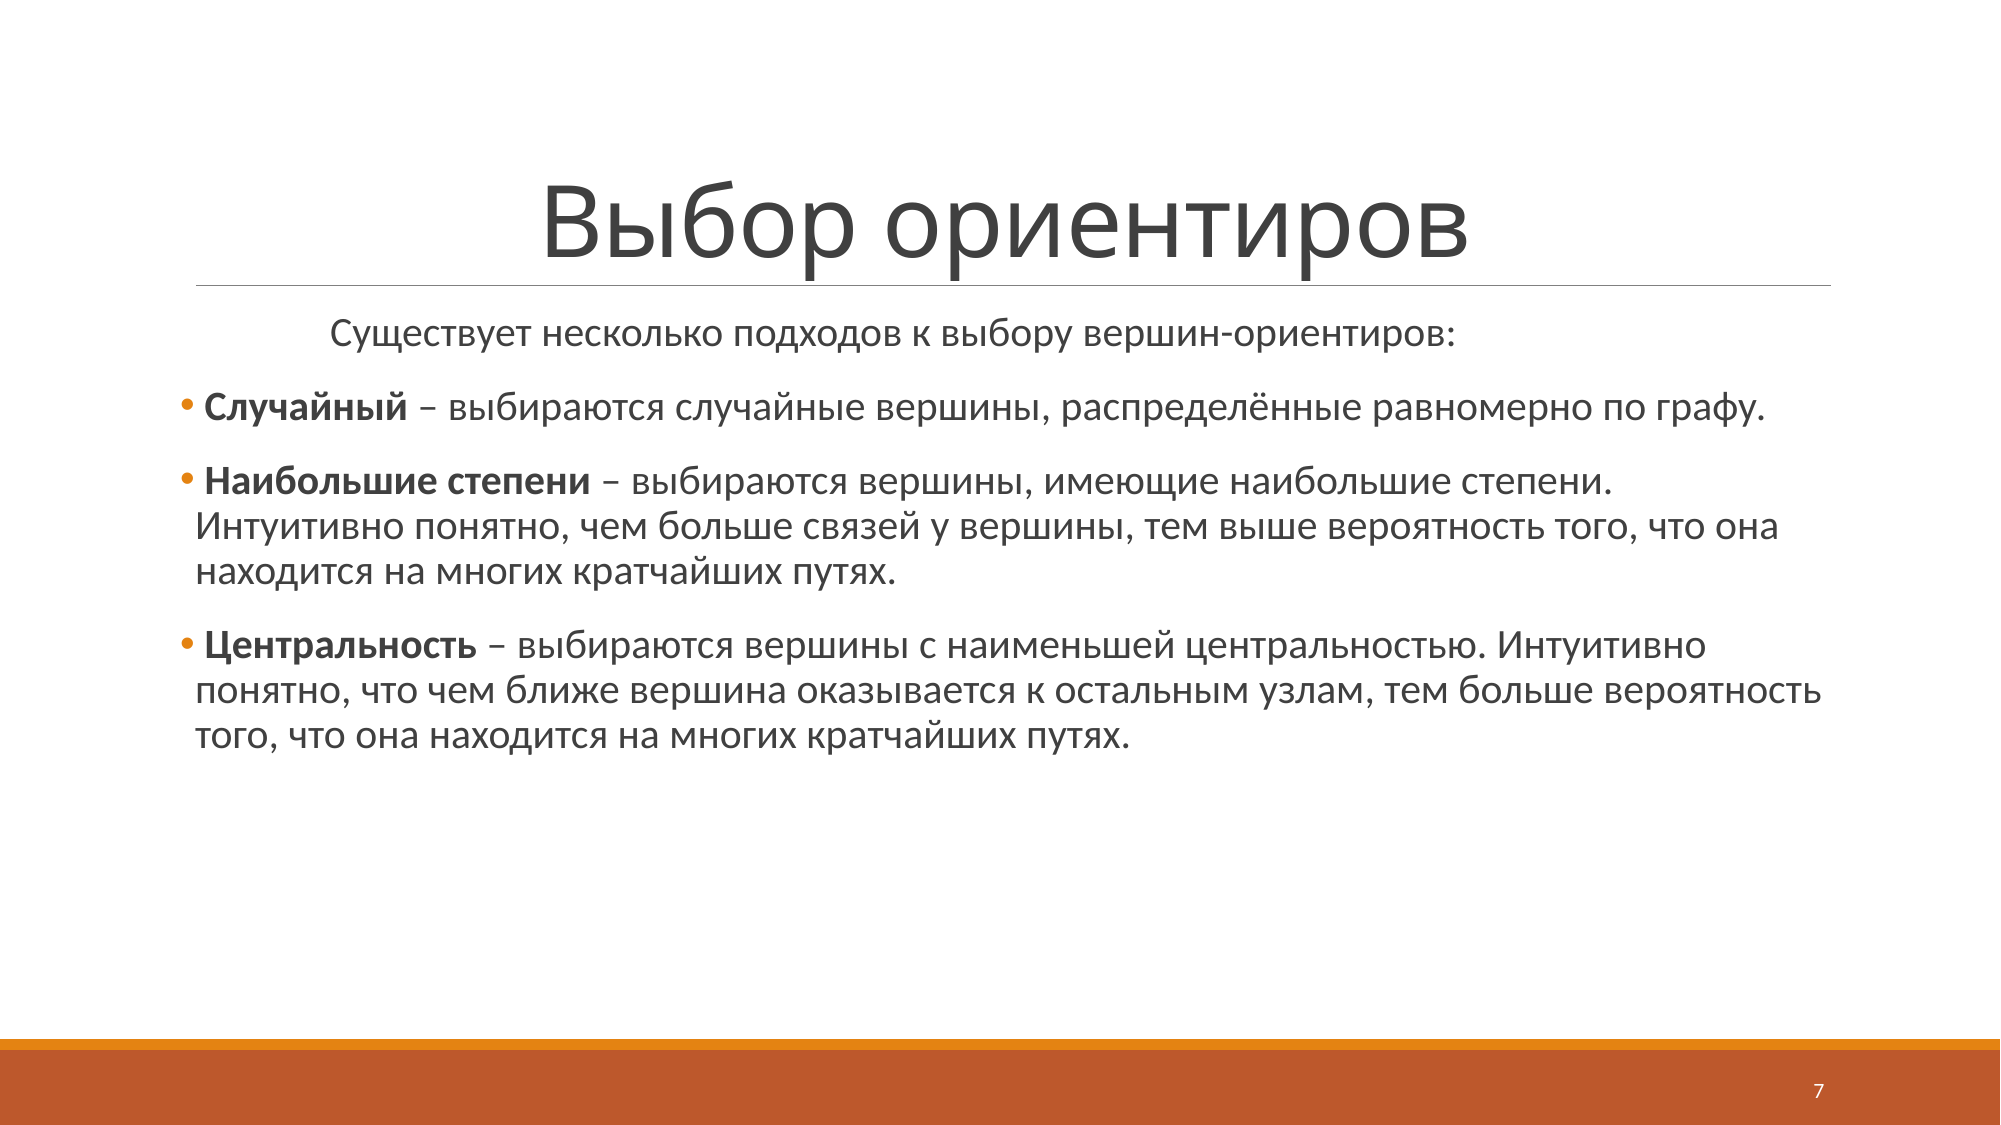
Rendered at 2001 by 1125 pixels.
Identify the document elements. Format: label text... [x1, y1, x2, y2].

title Выбор ориентиров [180, 47, 1830, 285]
list Существует несколько подходов к выбору вершин-ориентиров: Случайный – выбираются случайные вершины, распределённые равномерно по графу. Наибольшие степени – выбираются вершины, имеющие наибольшие степени. Интуитивно понятно, чем больше связей у вершины, тем выше вероятность того, что она находится на многих кратчайших путях. Центральность – выбираются вершины с наименьшей центральностью. Интуитивно понятно, что чем ближе вершина оказывается к остальным узлам, тем больше вероятность того, что она находится на многих кратчайших путях. [180, 302, 1830, 963]
slide_number 7 [1624, 1059, 1840, 1120]
